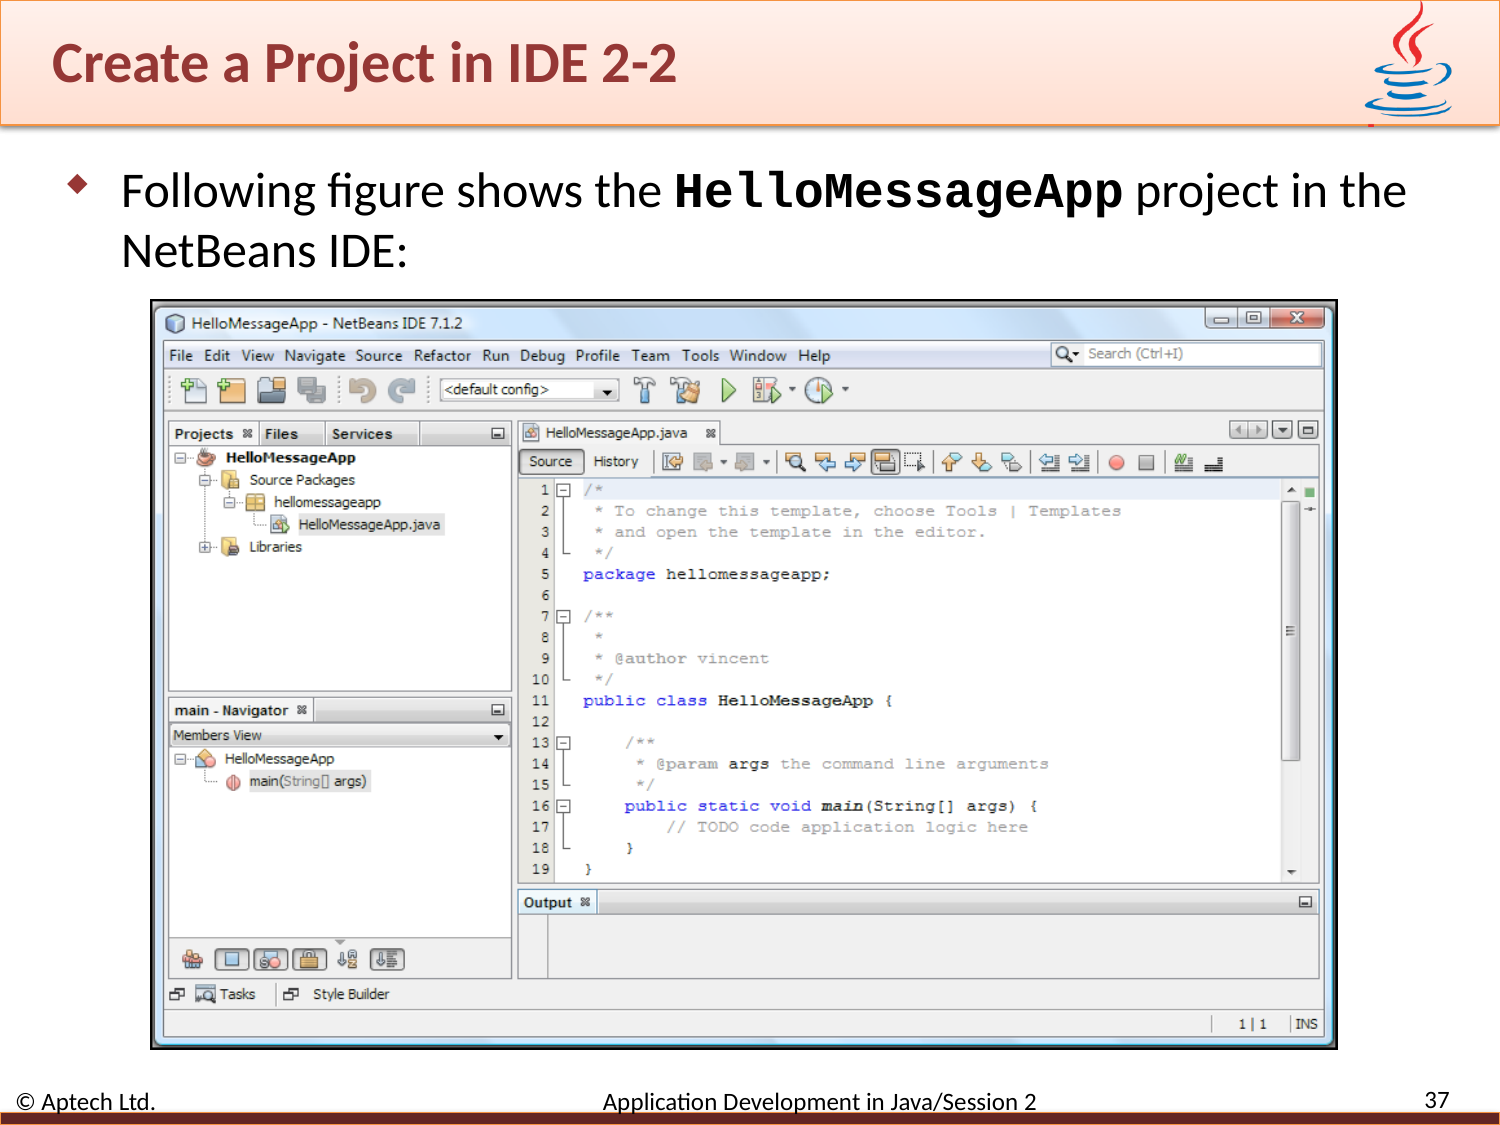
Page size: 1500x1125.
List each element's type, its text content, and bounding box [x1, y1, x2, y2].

footer © Aptech Ltd. Application Development in Java/Session 2 [0, 1087, 1325, 1113]
slide_number 37 [1337, 1084, 1465, 1113]
title Create a Project in IDE 2-2 [37, 24, 1288, 93]
picture [149, 299, 1338, 1051]
picture [1362, 0, 1454, 127]
list Following figure shows the HelloMessageApp project in the NetBeans IDE: [49, 149, 1463, 1013]
